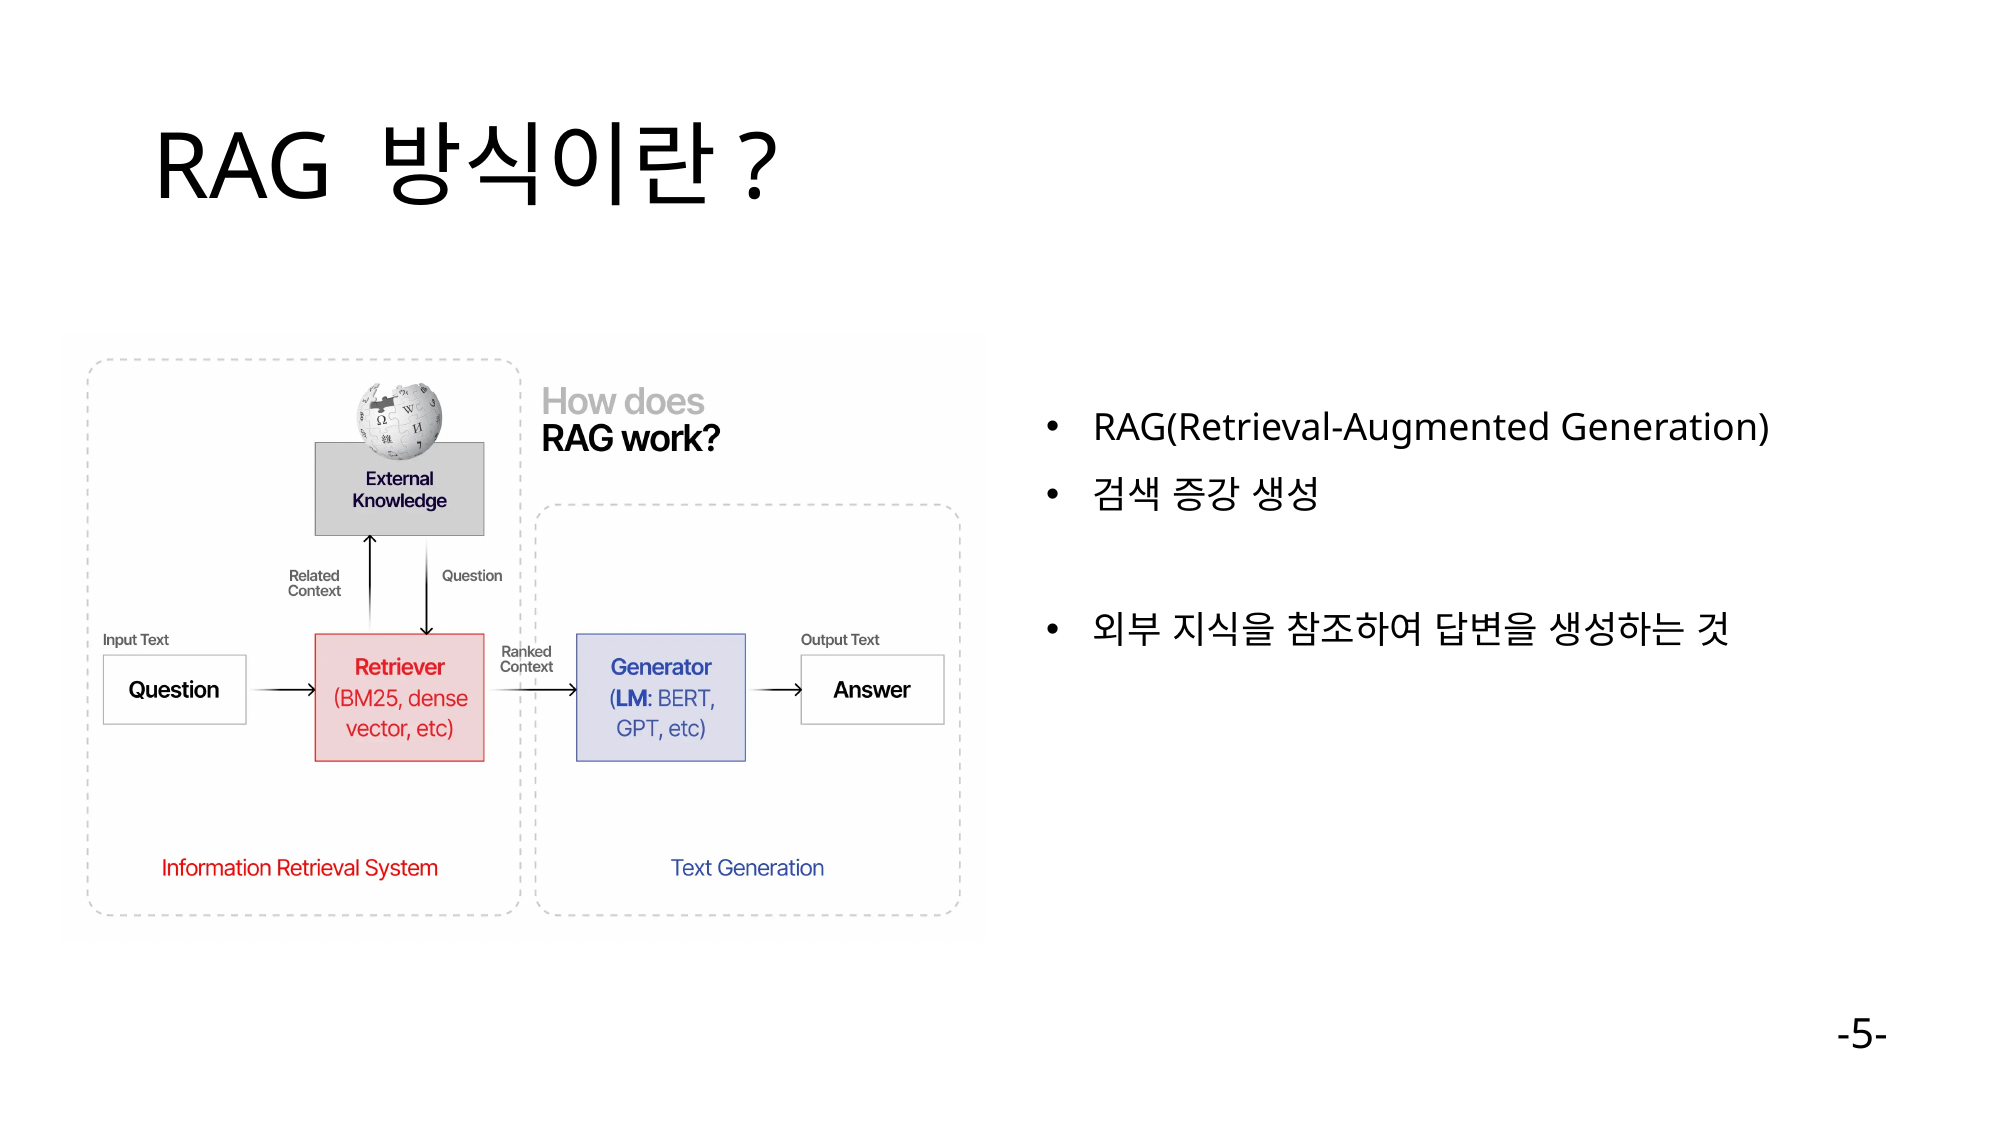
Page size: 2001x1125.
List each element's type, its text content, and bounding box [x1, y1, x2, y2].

text_box RAG(Retrieval-Augmented Generation) 검색 증강 생성 외부 지식을 참조하여 답변을 생성하는 것 [1031, 373, 1785, 659]
text_box -5- [1822, 999, 1903, 1065]
picture [60, 334, 987, 943]
title RAG 방식이란? [137, 59, 1863, 278]
